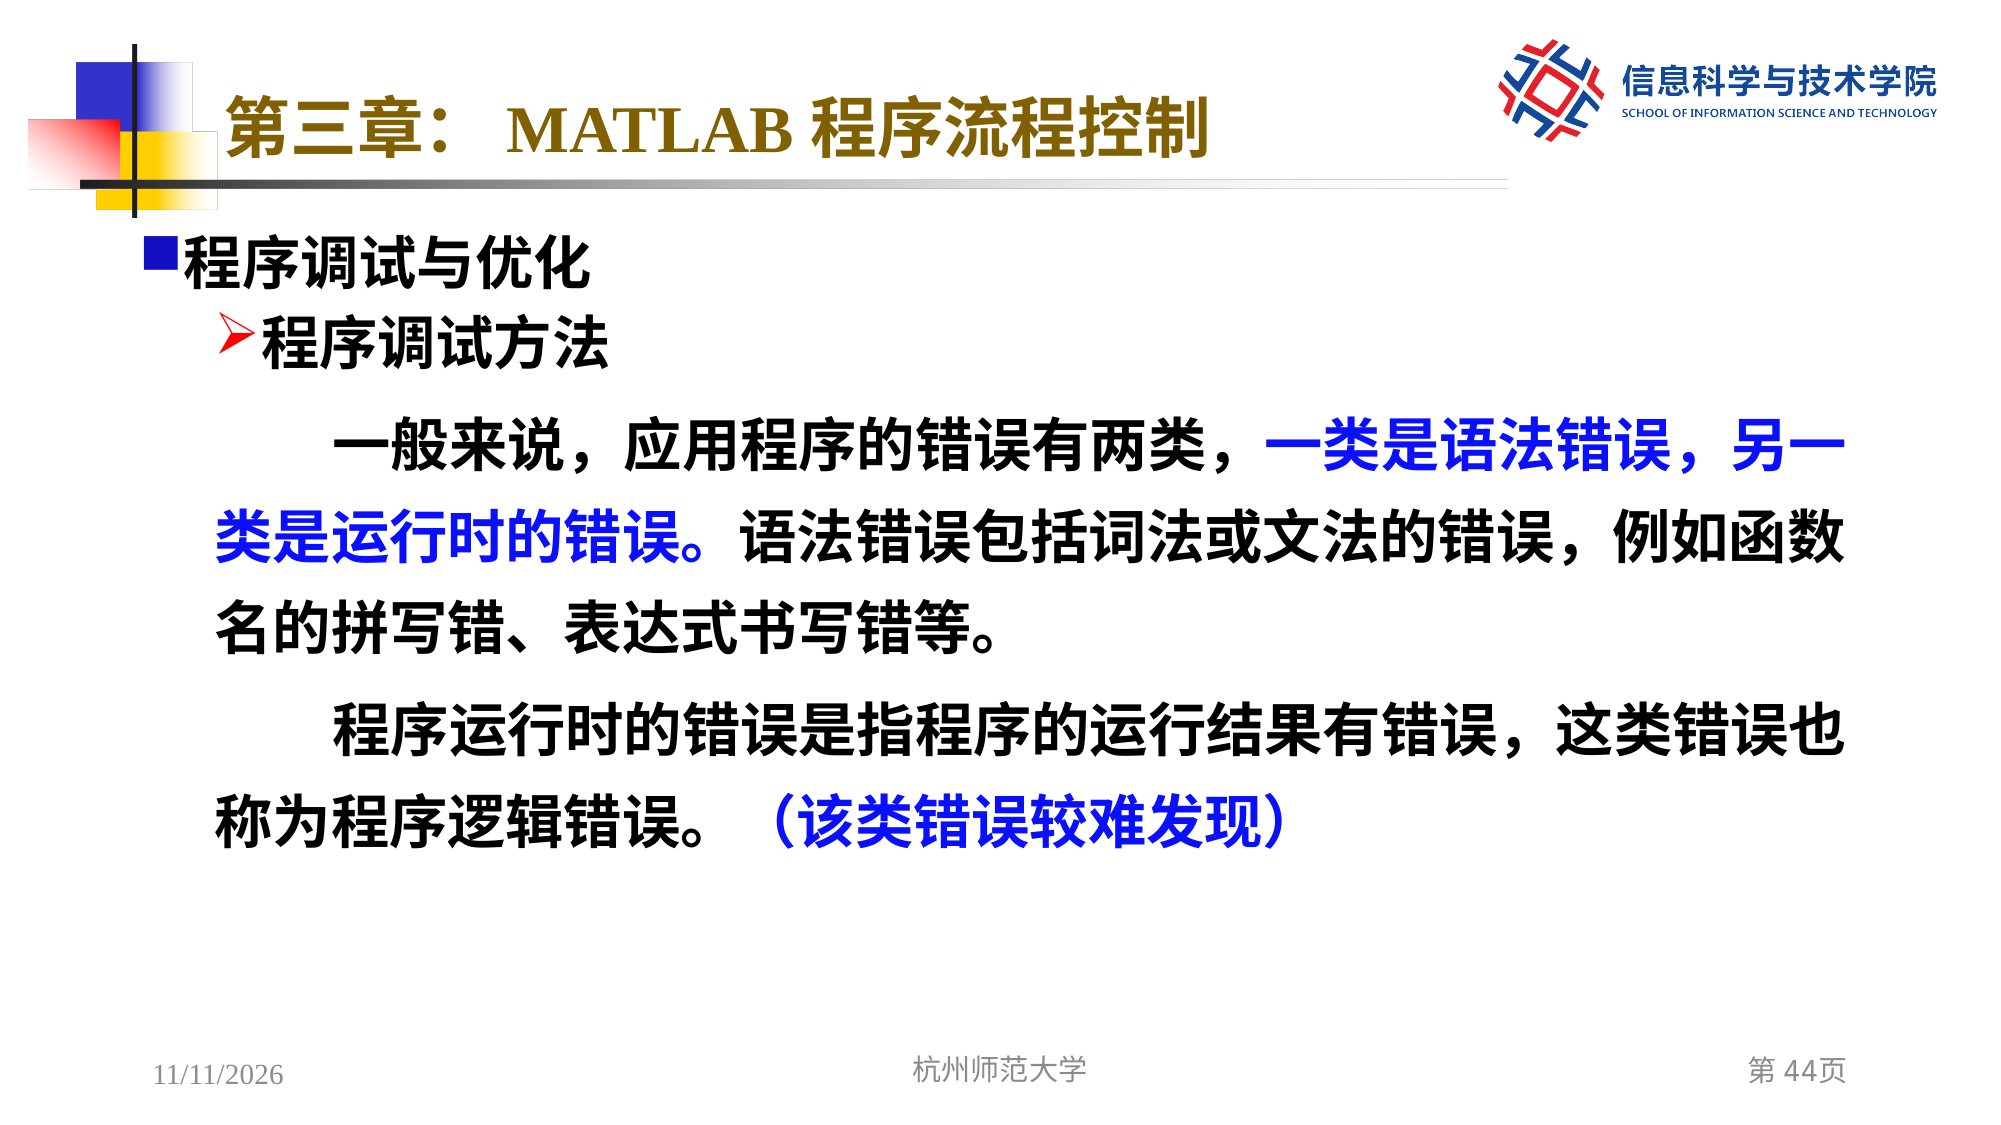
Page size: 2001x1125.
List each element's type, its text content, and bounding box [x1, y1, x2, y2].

footer 杭州师范大学 [662, 1042, 1338, 1103]
title 第三章：MATLAB程序流程控制 [208, 87, 1490, 176]
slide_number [137, 1042, 588, 1103]
picture [28, 39, 1937, 218]
slide_number 第44页 [1412, 1042, 1863, 1103]
list 程序调试与优化 程序调试方法 一般来说，应用程序的错误有两类，一类是语法错误，另一类是运行时的错误。语法错误包括词法或文法的错误，例如函数名的拼写错、表达式书写错等。 程序运行时的错误是指程序的运行结果有错误，这类错误也称为程序逻辑错误。（该类错误较难发现） [87, 218, 1908, 1021]
